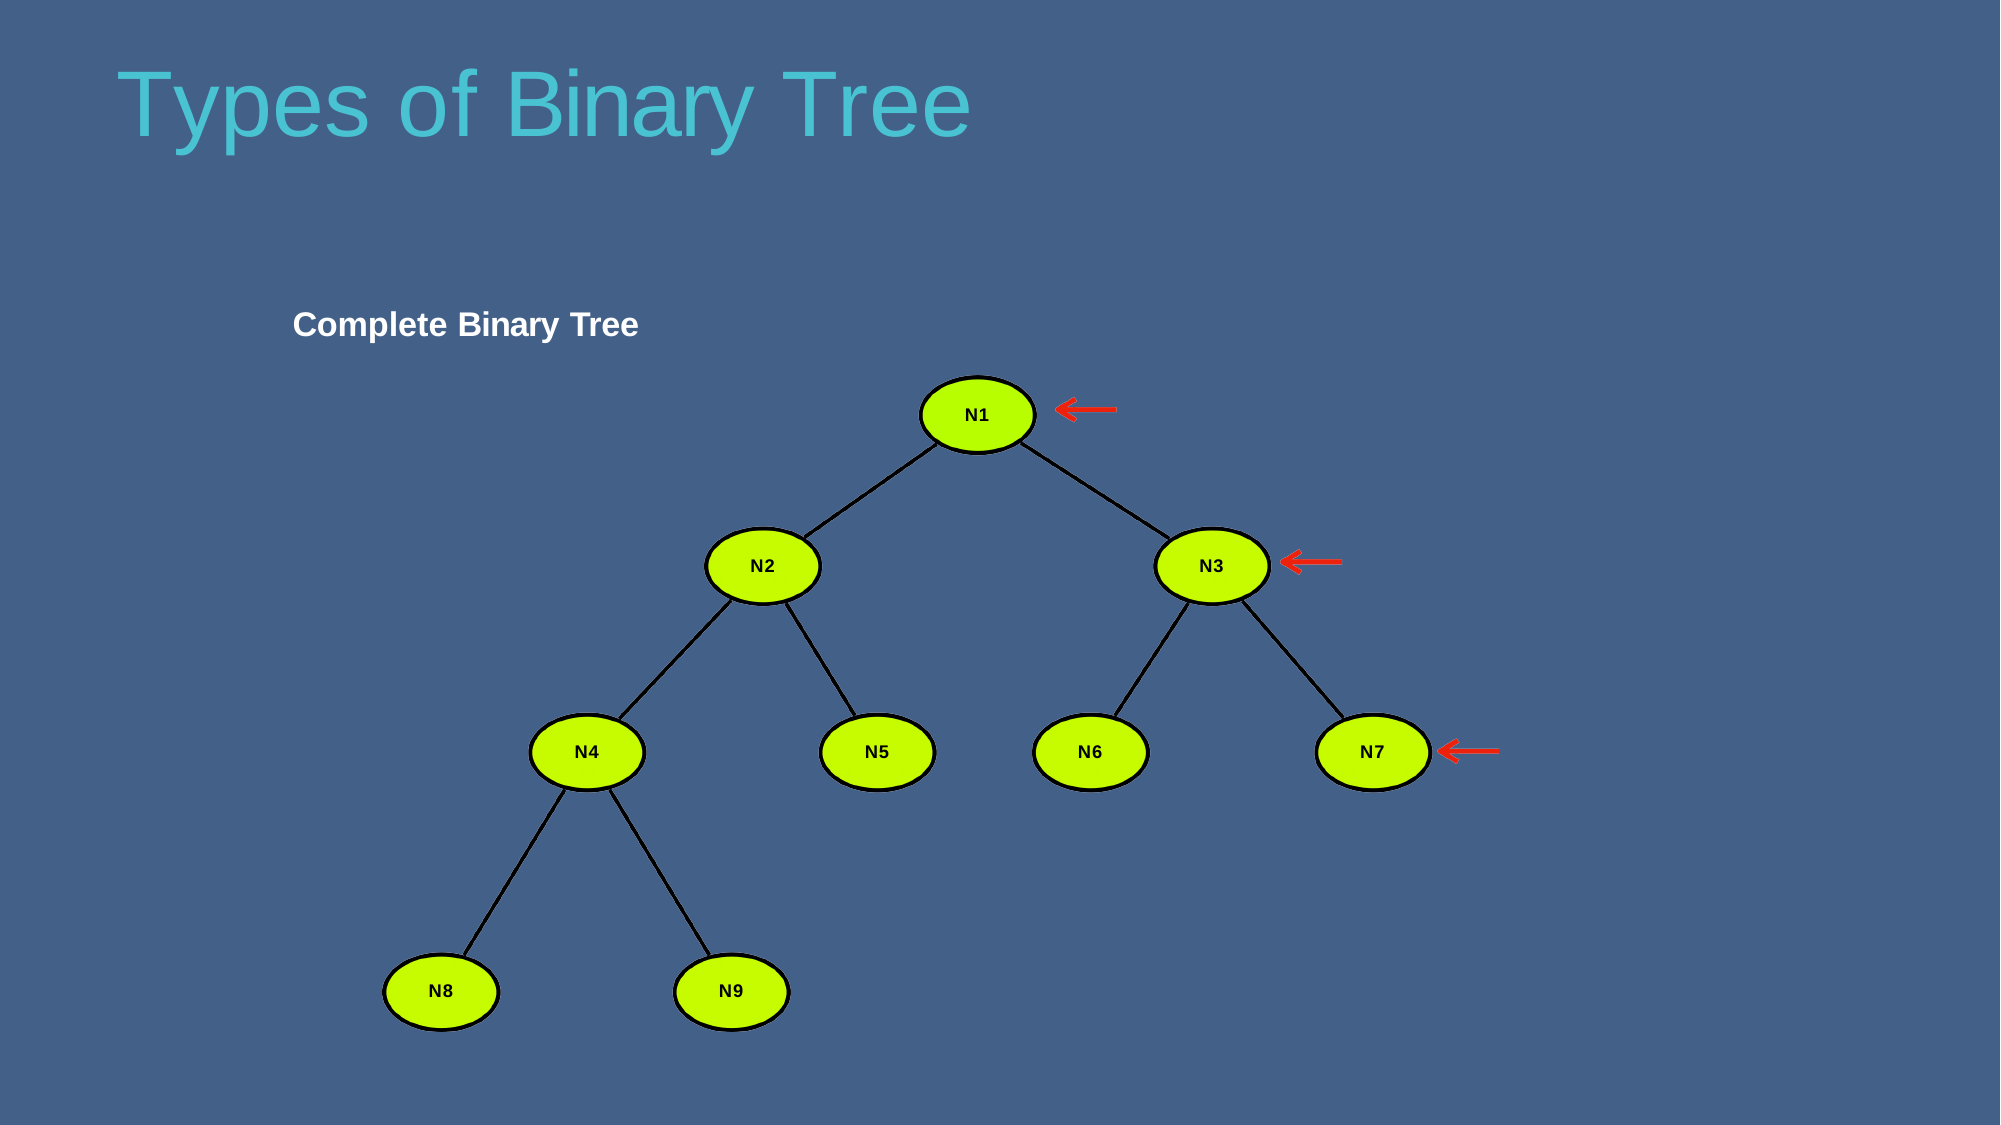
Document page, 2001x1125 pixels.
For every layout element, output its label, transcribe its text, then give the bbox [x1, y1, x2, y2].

picture [382, 374, 1500, 1032]
title Types of Binary Tree [32, 41, 1181, 231]
text_box Complete Binary Tree [291, 301, 642, 344]
